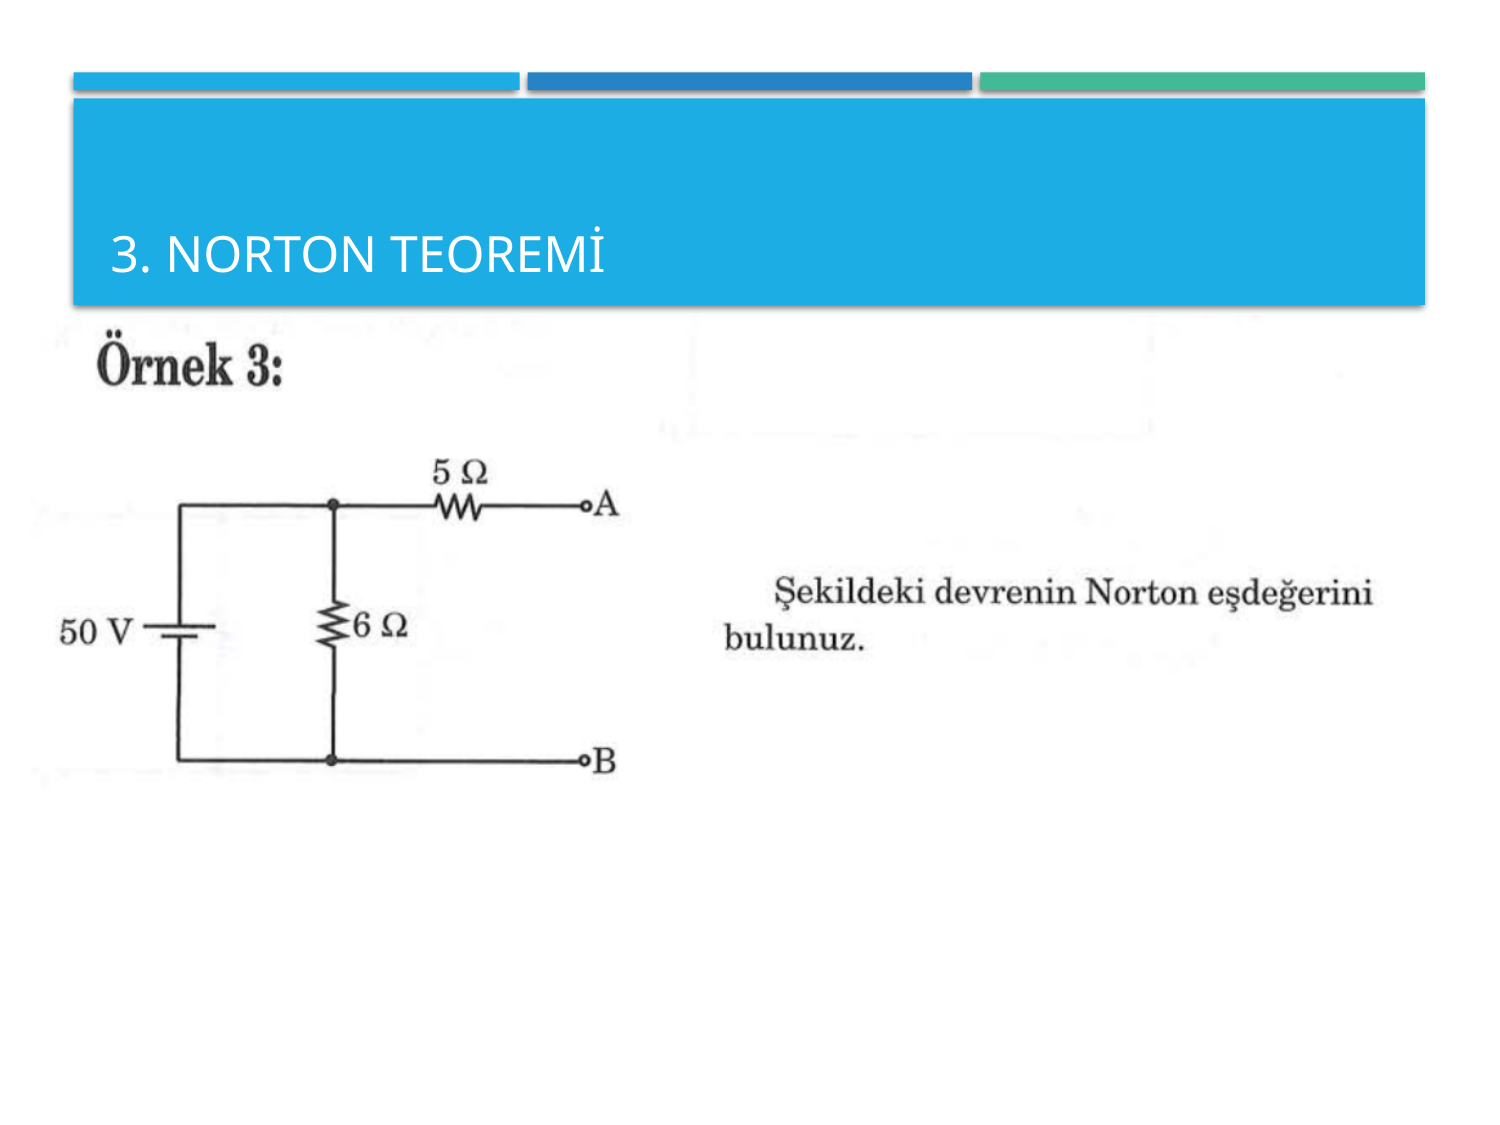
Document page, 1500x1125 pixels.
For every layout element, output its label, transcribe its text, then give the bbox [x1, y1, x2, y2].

picture [30, 315, 1392, 810]
title 3. NORTON teoremi [95, 112, 1406, 291]
